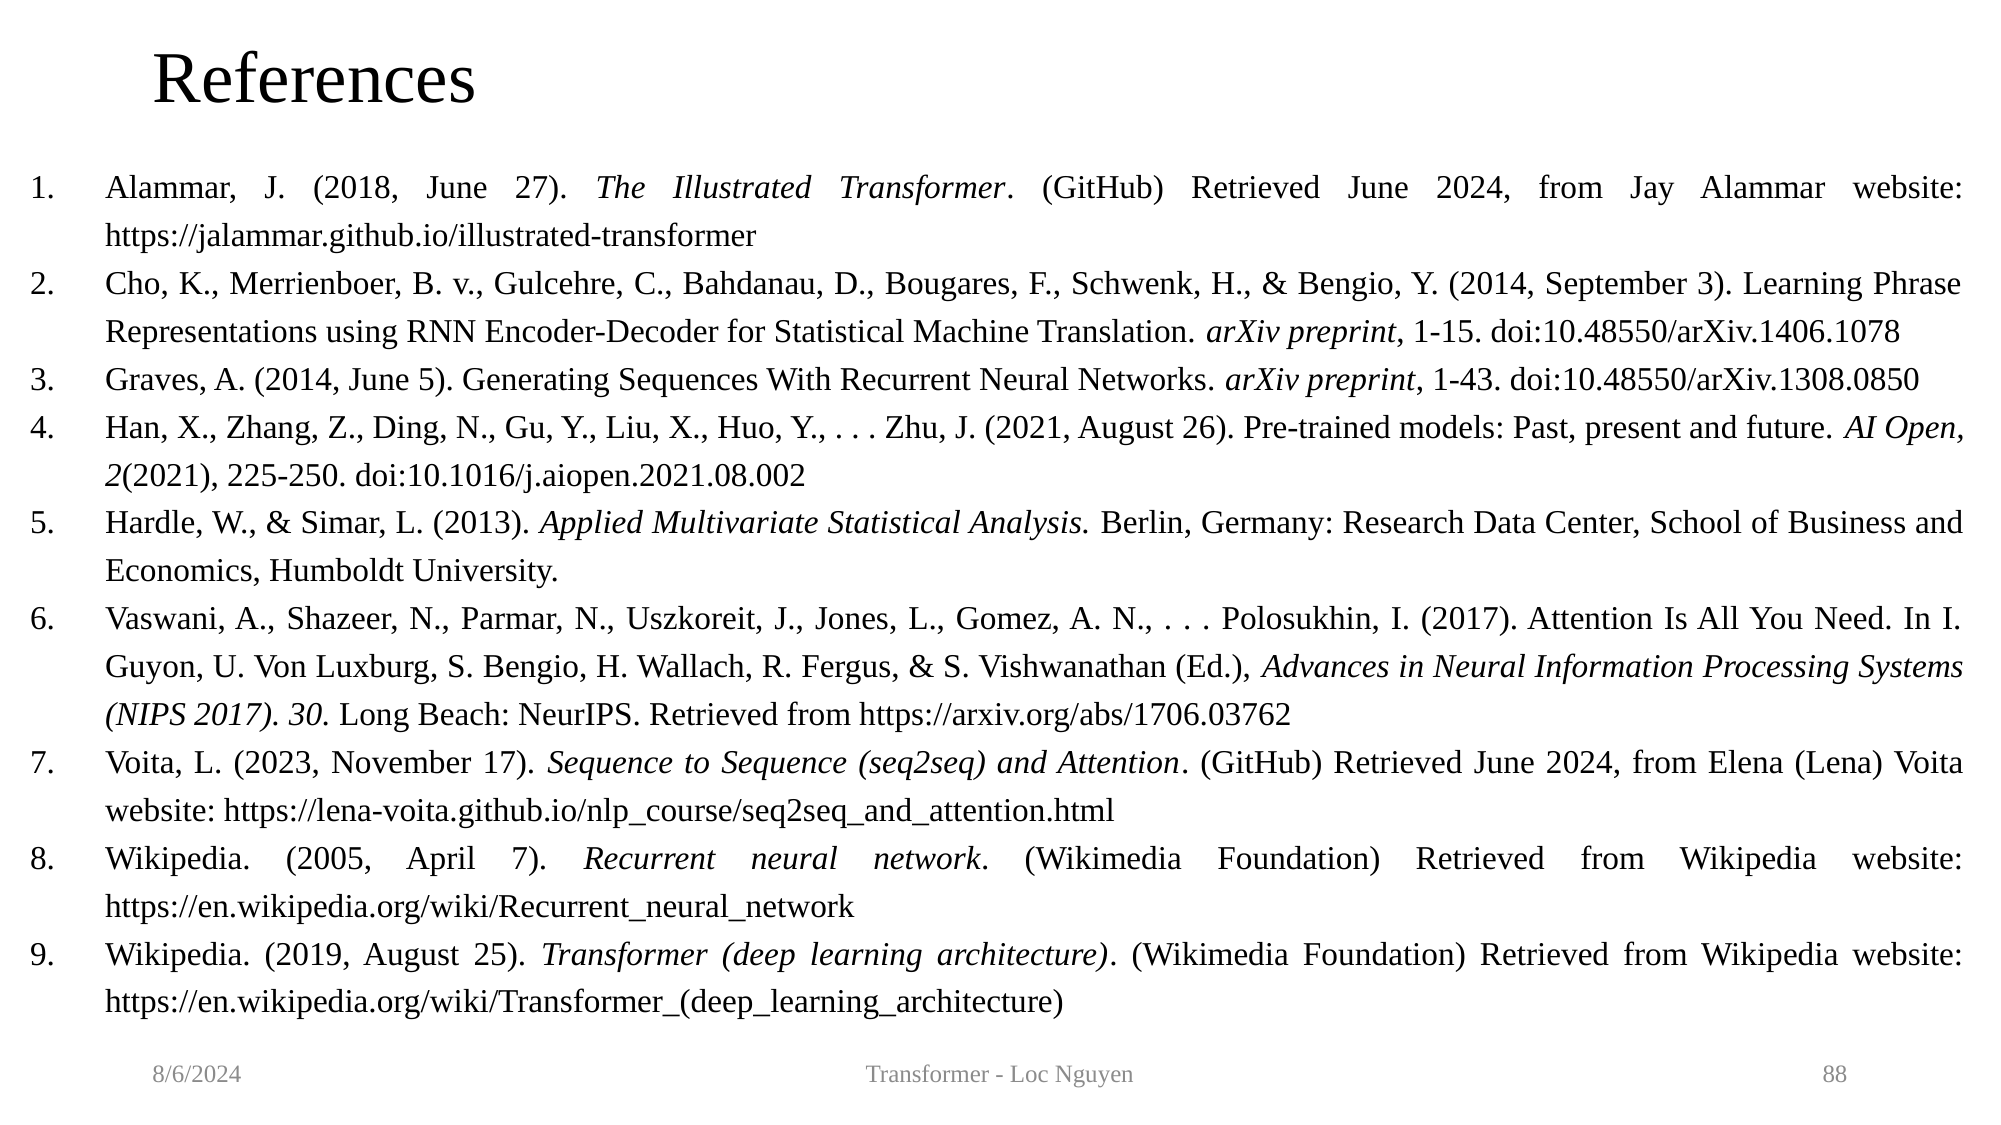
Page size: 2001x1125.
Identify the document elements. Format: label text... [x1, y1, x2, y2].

slide_number 88 [1412, 1042, 1863, 1103]
title References [137, 19, 1863, 128]
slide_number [137, 1042, 588, 1103]
footer Transformer - Loc Nguyen [662, 1042, 1338, 1103]
list Alammar, J. (2018, June 27). The Illustrated Transformer. (GitHub) Retrieved June 2024, from Jay Alammar website: https://jalammar.github.io/illustrated-transformer Cho, K., Merrienboer, B. v., Gulcehre, C., Bahdanau, D., Bougares, F., Schwenk, H., & Bengio, Y. (2014, September 3). Learning Phrase Representations using RNN Encoder-Decoder for Statistical Machine Translation. arXiv preprint, 1-15. doi:10.48550/arXiv.1406.1078 Graves, A. (2014, June 5). Generating Sequences With Recurrent Neural Networks. arXiv preprint, 1-43. doi:10.48550/arXiv.1308.0850 Han, X., Zhang, Z., Ding, N., Gu, Y., Liu, X., Huo, Y., . . . Zhu, J. (2021, August 26). Pre-trained models: Past, present and future. AI Open, 2(2021), 225-250. doi:10.1016/j.aiopen.2021.08.002 Hardle, W., & Simar, L. (2013). Applied Multivariate Statistical Analysis. Berlin, Germany: Research Data Center, School of Business and Economics, Humboldt University. Vaswani, A., Shazeer, N., Parmar, N., Uszkoreit, J., Jones, L., Gomez, A. N., . . . Polosukhin, I. (2017). Attention Is All You Need. In I. Guyon, U. Von Luxburg, S. Bengio, H. Wallach, R. Fergus, & S. Vishwanathan (Ed.), Advances in Neural Information Processing Systems (NIPS 2017). 30. Long Beach: NeurIPS. Retrieved from https://arxiv.org/abs/1706.03762 Voita, L. (2023, November 17). Sequence to Sequence (seq2seq) and Attention. (GitHub) Retrieved June 2024, from Elena (Lena) Voita website: https://lena-voita.github.io/nlp_course/seq2seq_and_attention.html Wikipedia. (2005, April 7). Recurrent neural network. (Wikimedia Foundation) Retrieved from Wikipedia website: https://en.wikipedia.org/wiki/Recurrent_neural_network Wikipedia. (2019, August 25). Transformer (deep learning architecture). (Wikimedia Foundation) Retrieved from Wikipedia website: https://en.wikipedia.org/wiki/Transformer_(deep_learning_architecture) [15, 149, 1980, 1000]
